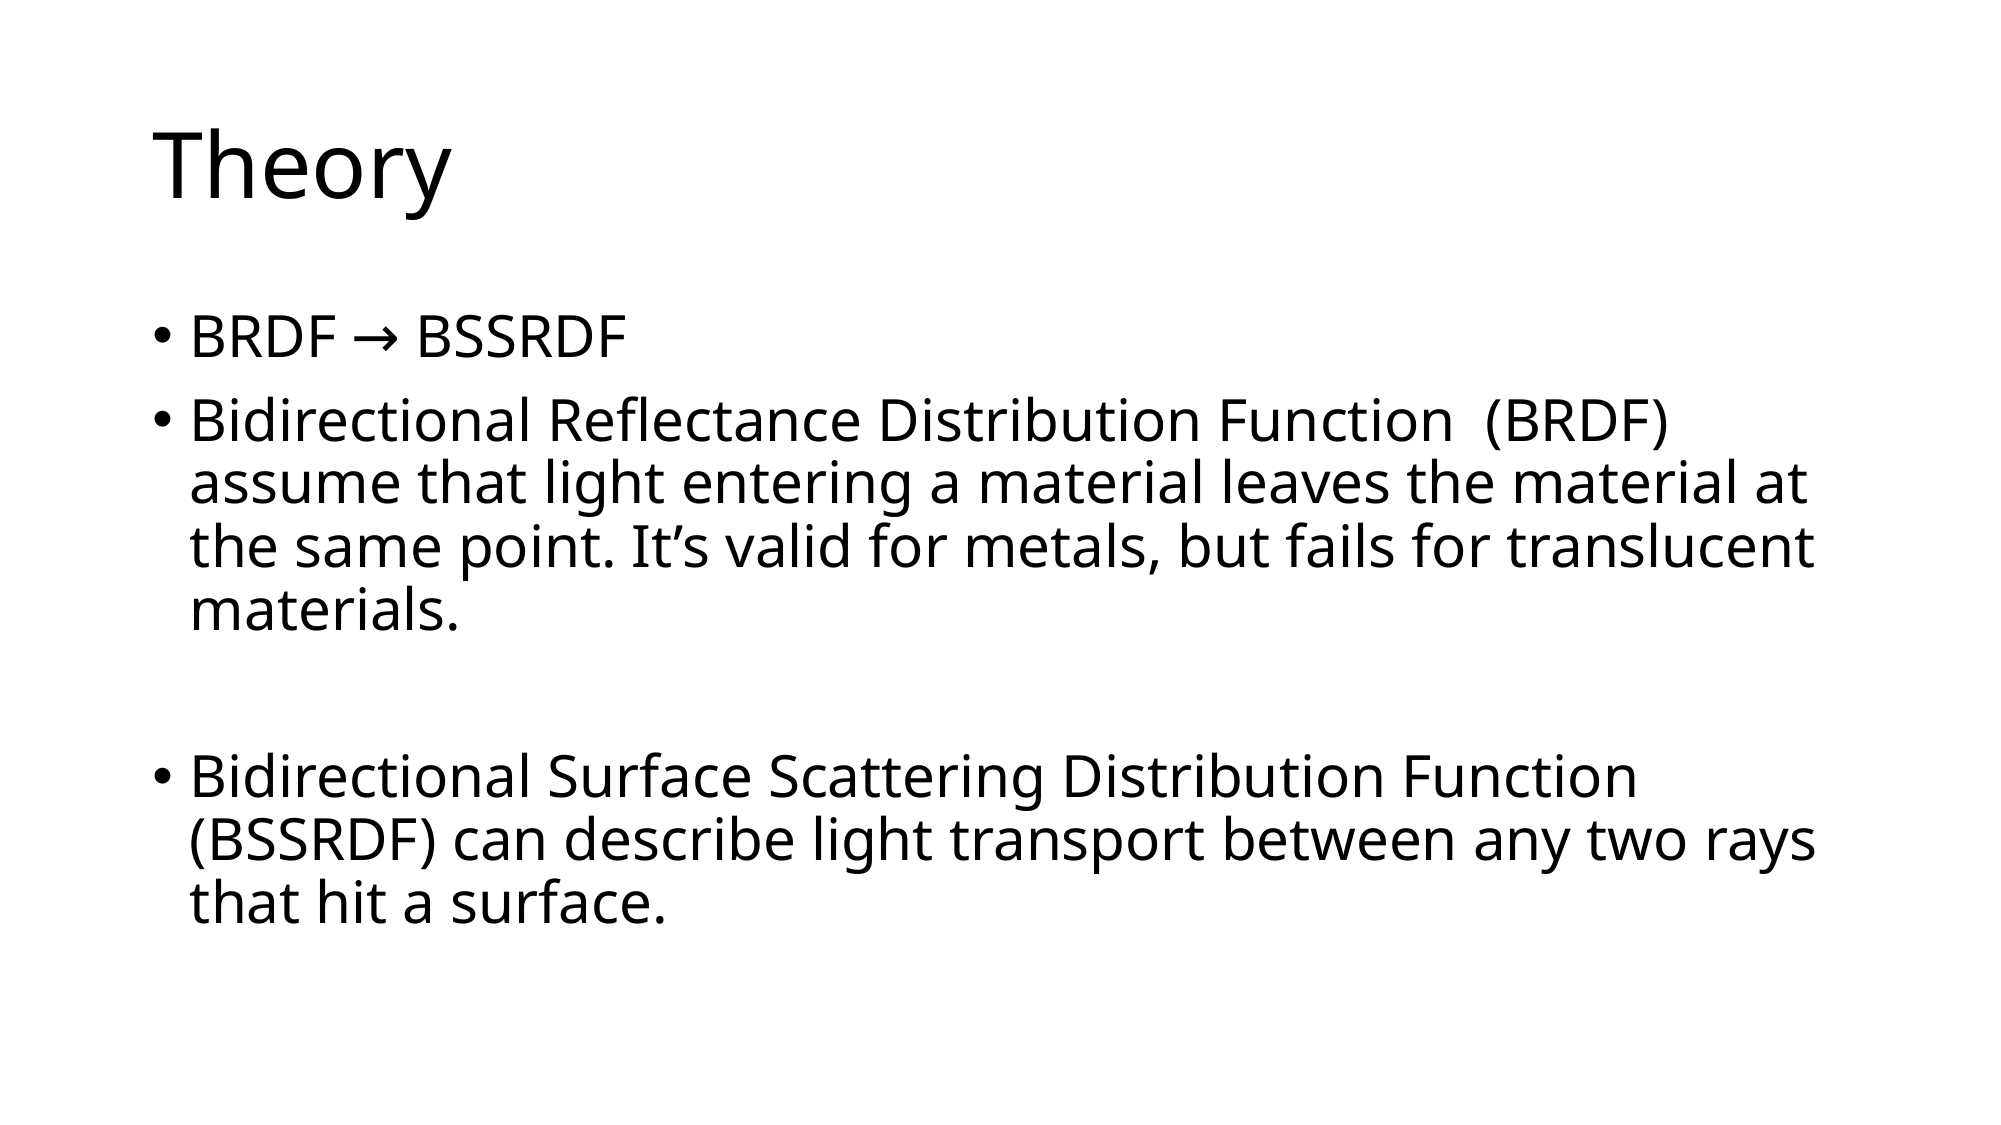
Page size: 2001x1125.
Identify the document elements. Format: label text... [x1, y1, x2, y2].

title Theory [137, 59, 1863, 278]
list BRDF → BSSRDF Bidirectional Reflectance Distribution Function (BRDF) assume that light entering a material leaves the material at the same point. It’s valid for metals, but fails for translucent materials. Bidirectional Surface Scattering Distribution Function (BSSRDF) can describe light transport between any two rays that hit a surface. [137, 299, 1863, 1014]
